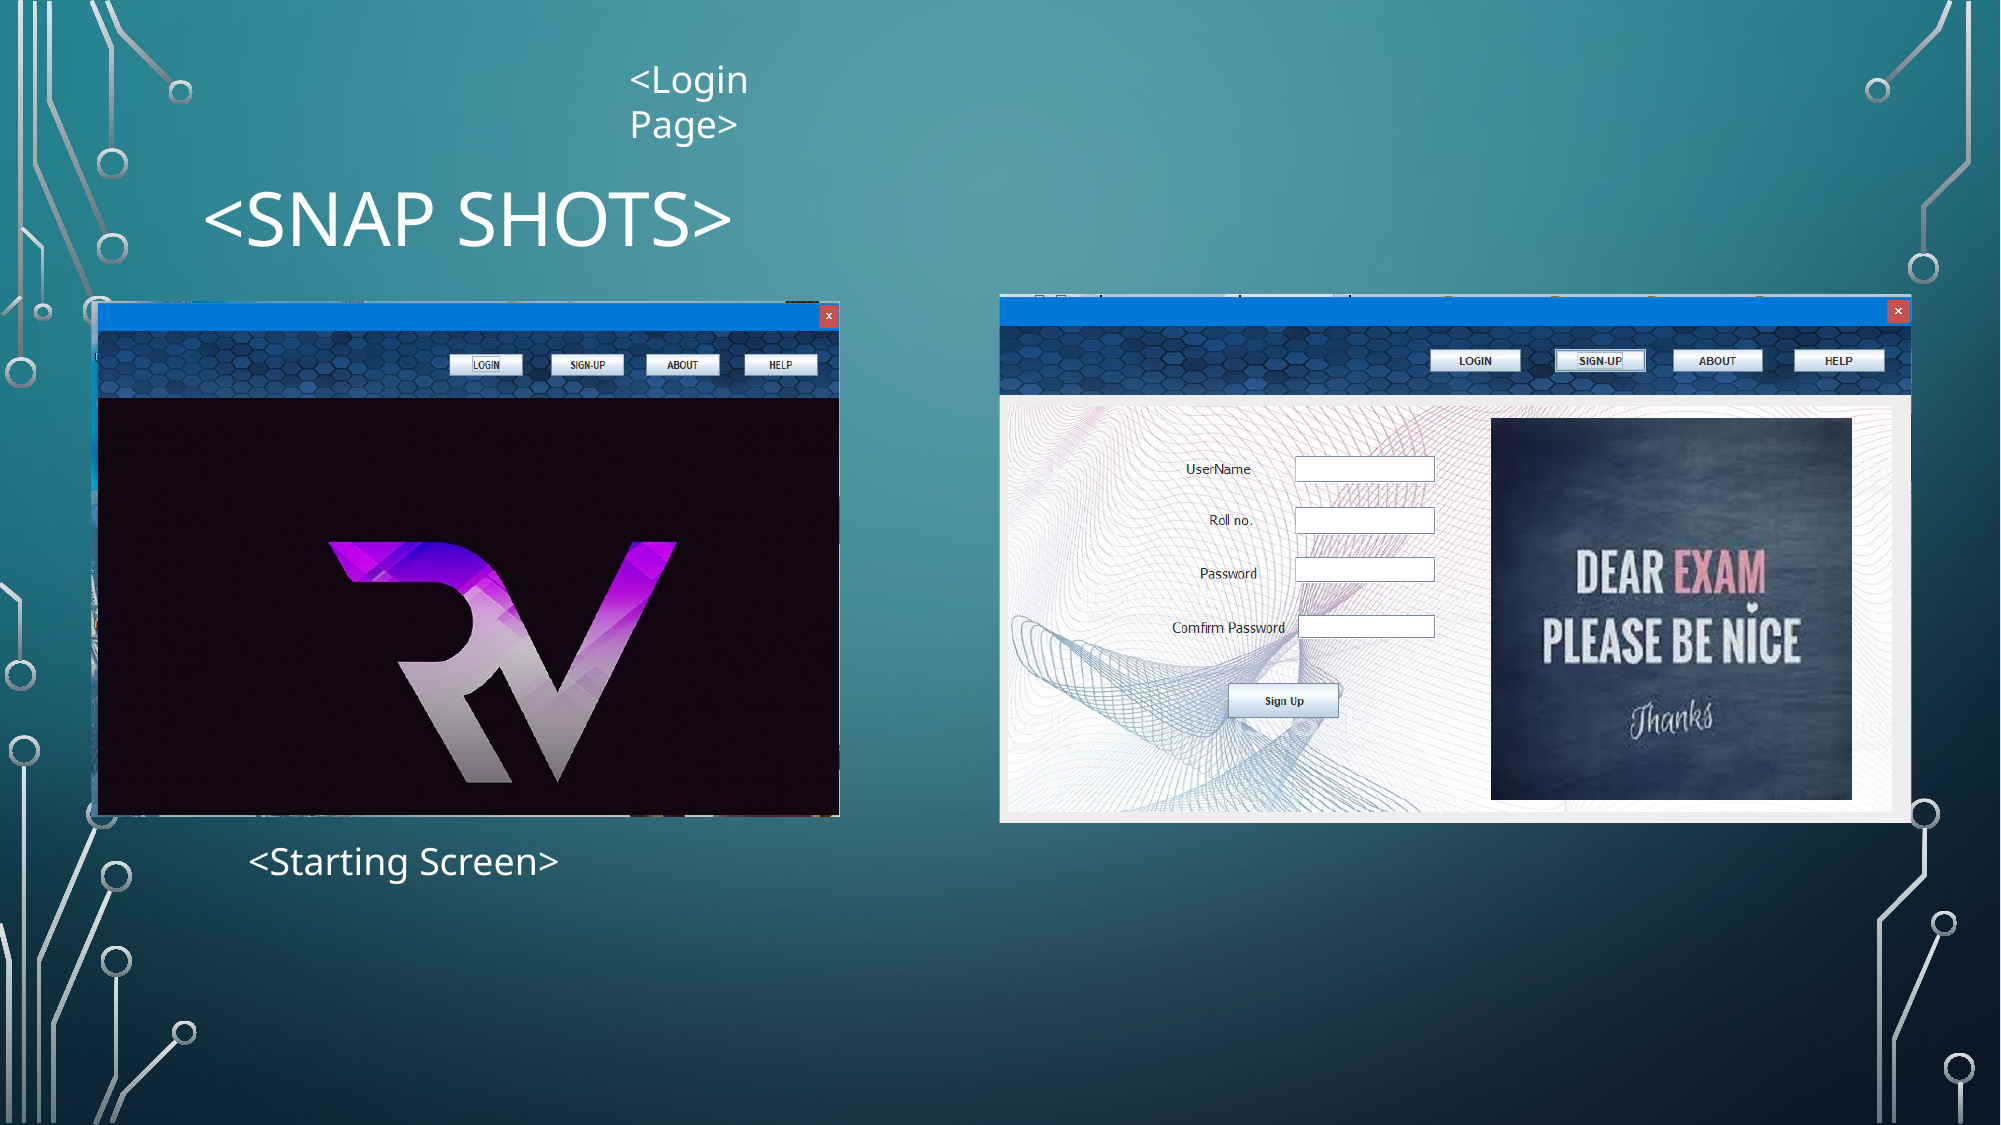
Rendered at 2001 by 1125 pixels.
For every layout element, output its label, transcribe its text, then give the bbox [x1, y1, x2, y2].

picture [999, 294, 1912, 823]
text_box <Starting Screen> [233, 830, 575, 891]
text_box <Login Page> [614, 49, 875, 154]
title <Snap Shots> [187, 101, 1813, 344]
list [91, 301, 841, 817]
